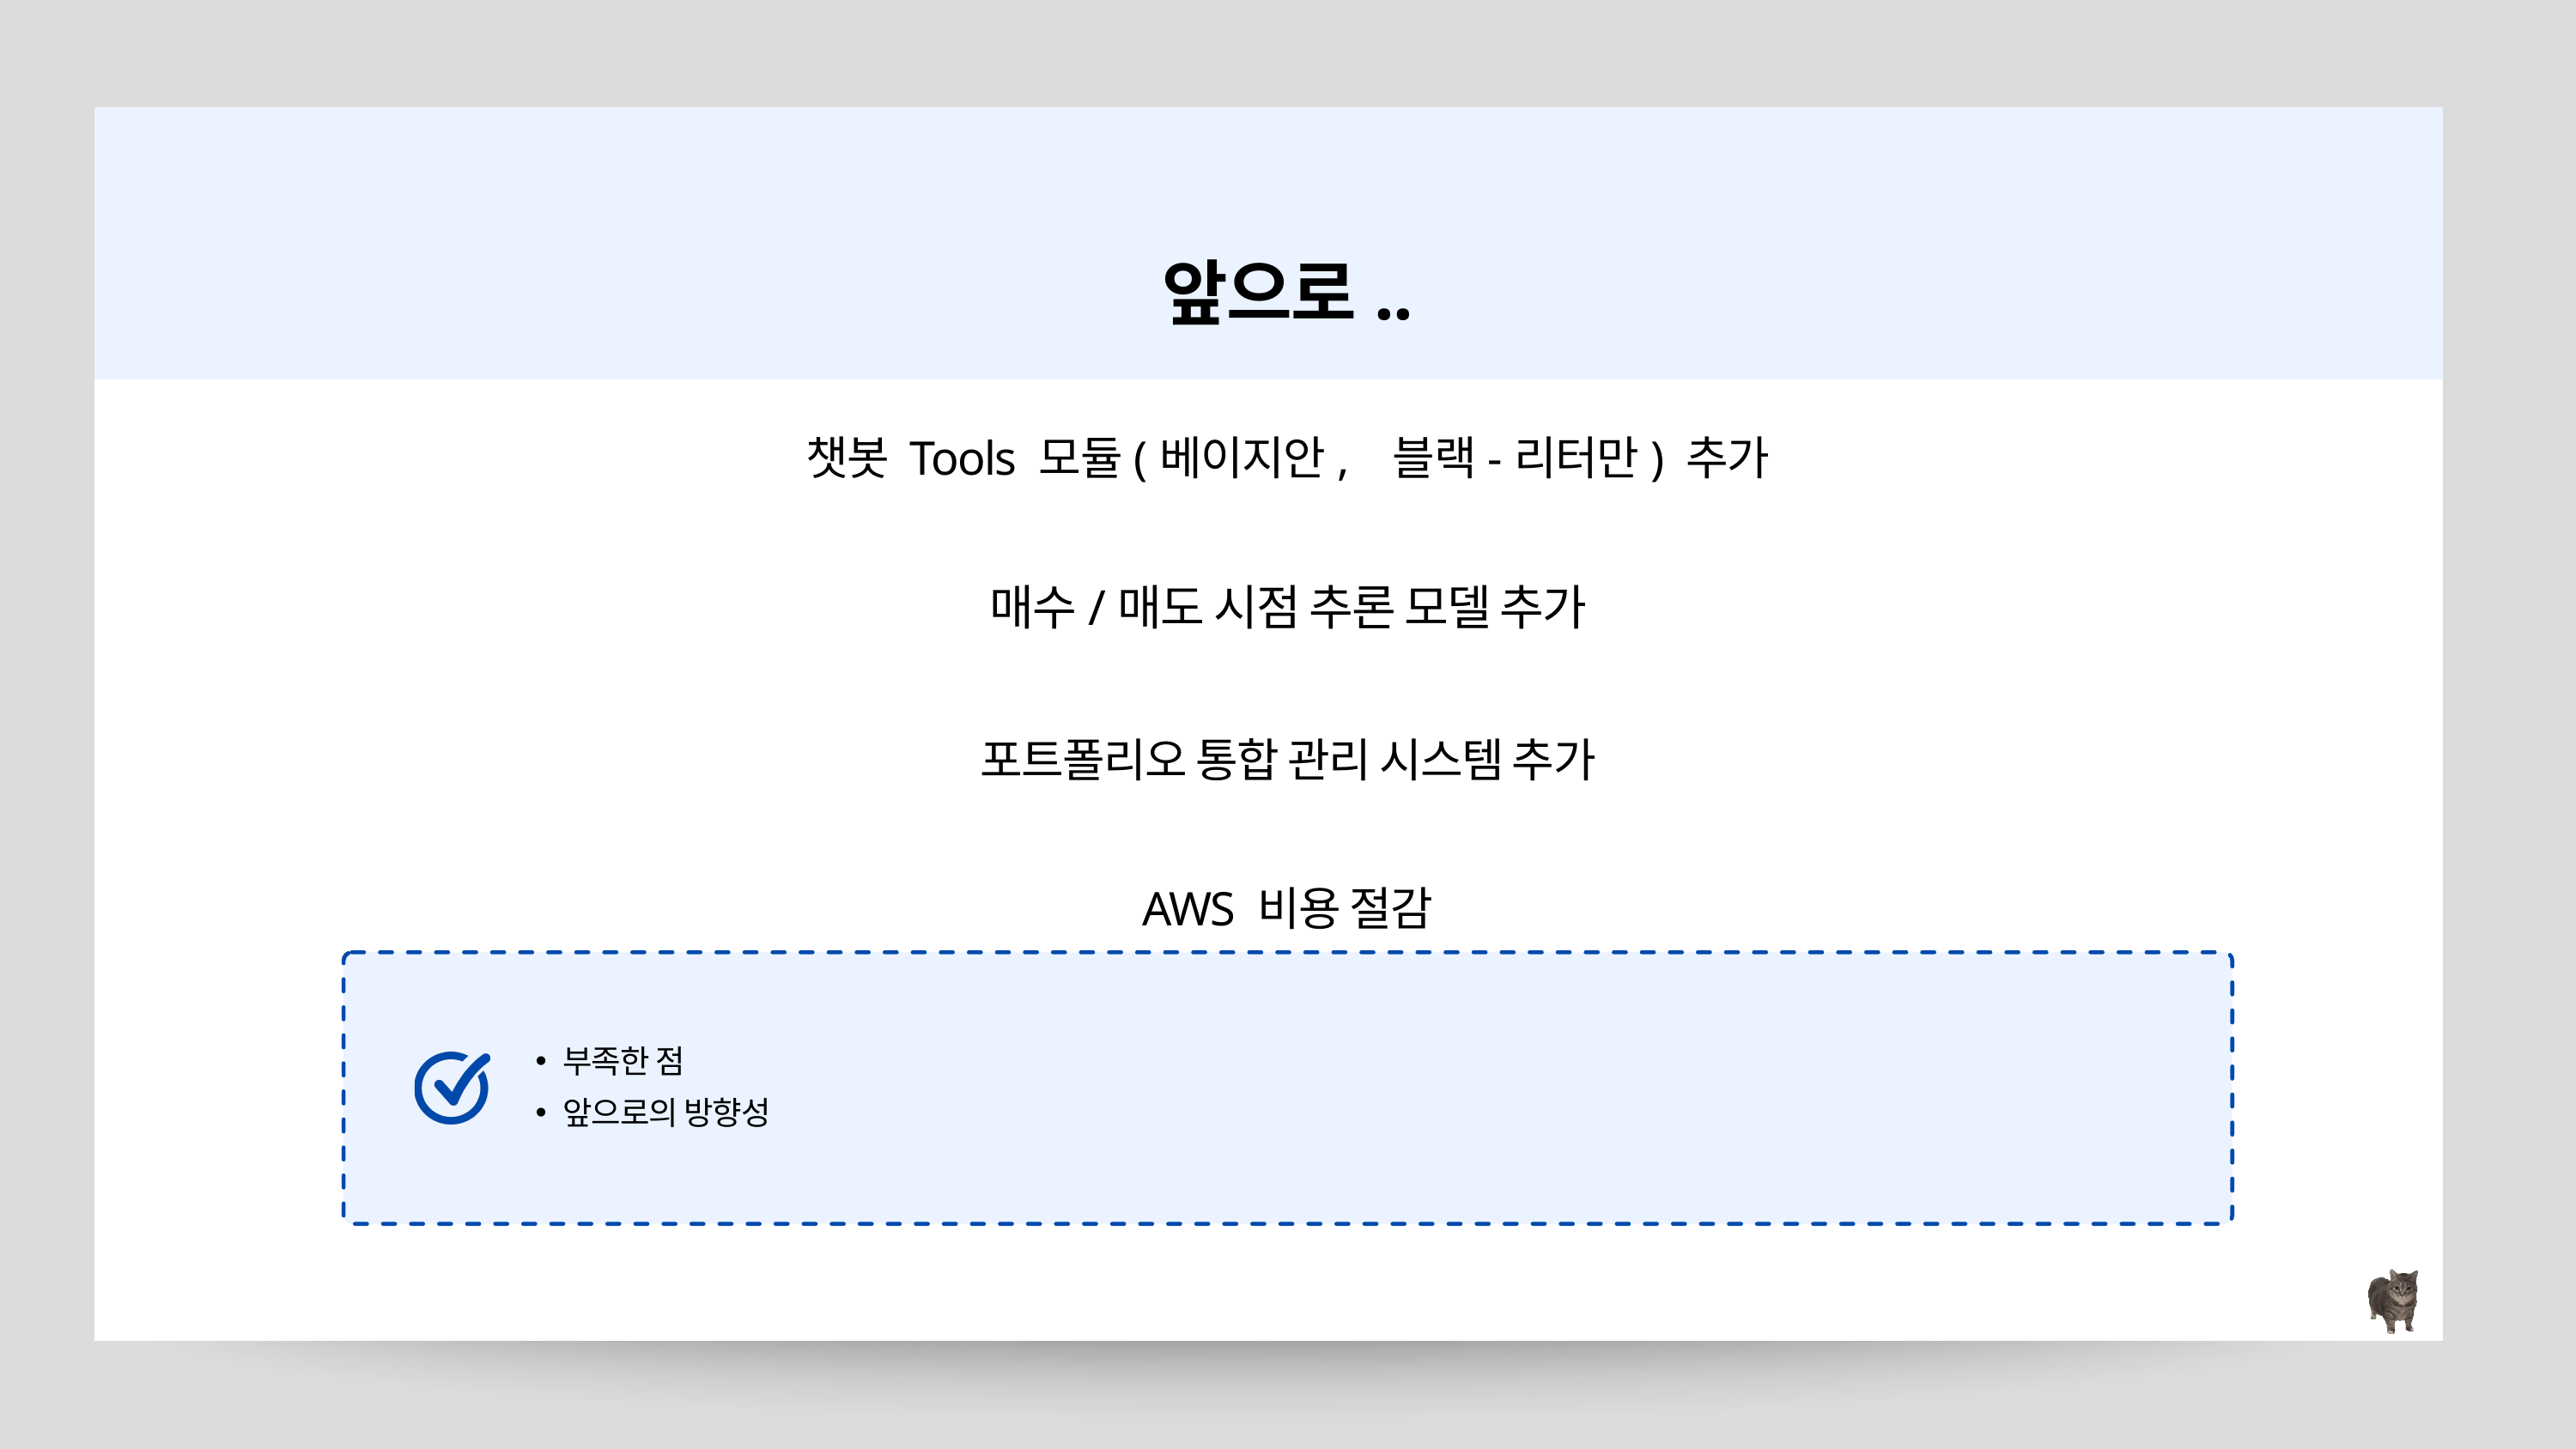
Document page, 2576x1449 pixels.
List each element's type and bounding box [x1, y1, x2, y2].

text_box [343, 952, 2233, 1224]
text_box [94, 387, 2444, 1424]
text_box [94, 106, 2444, 379]
picture [2348, 1246, 2444, 1341]
